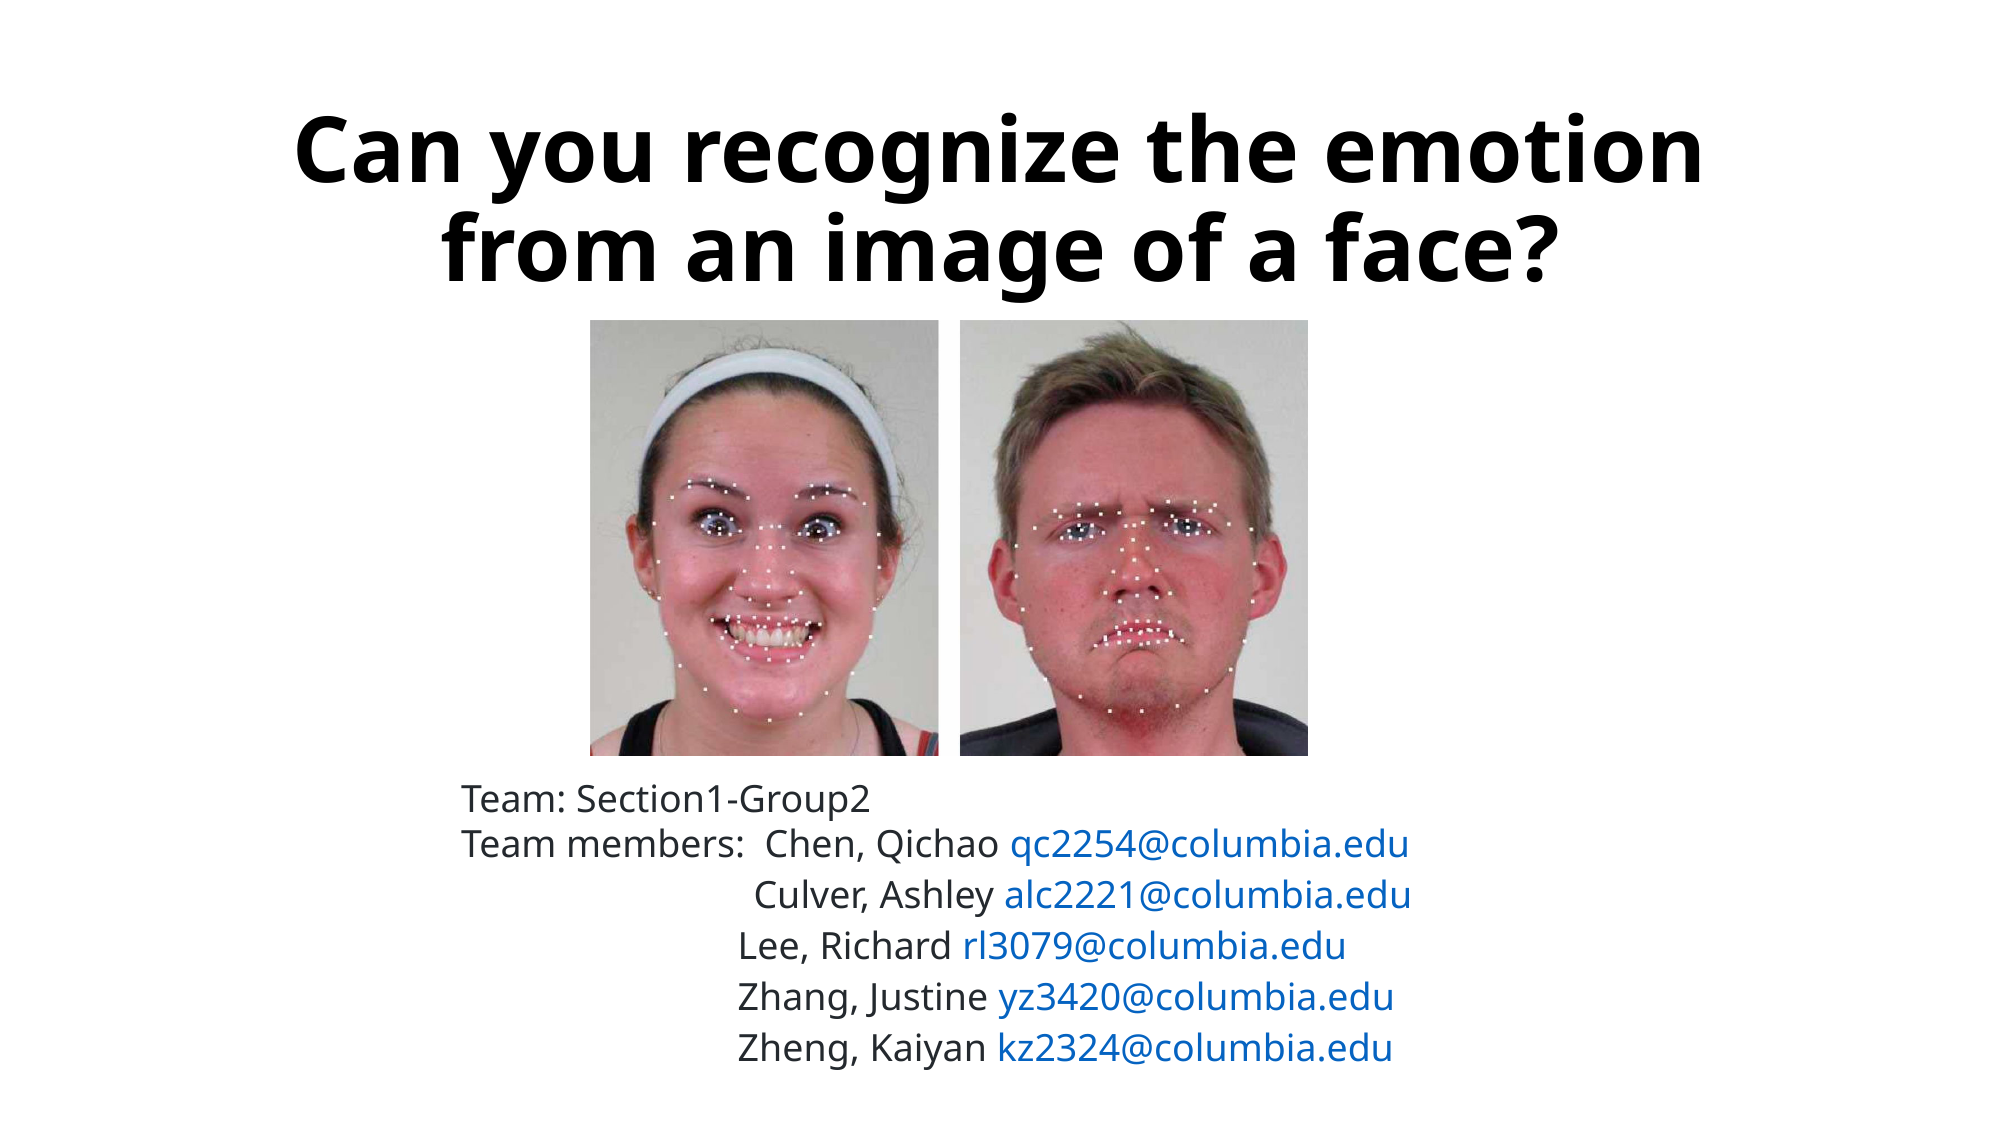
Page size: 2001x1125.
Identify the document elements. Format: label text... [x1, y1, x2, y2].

title Can you recognize the emotion from an image of a face? [249, 29, 1750, 309]
picture [589, 320, 1308, 756]
text_box Team: Section1-Group2 Team members: Chen, Qichao qc2254@columbia.edu Culver, Ashley alc2221@columbia.edu Lee, Richard rl3079@columbia.edu Zhang, Justine yz3420@columbia.edu Zheng, Kaiyan kz2324@columbia.edu [446, 767, 1554, 1083]
